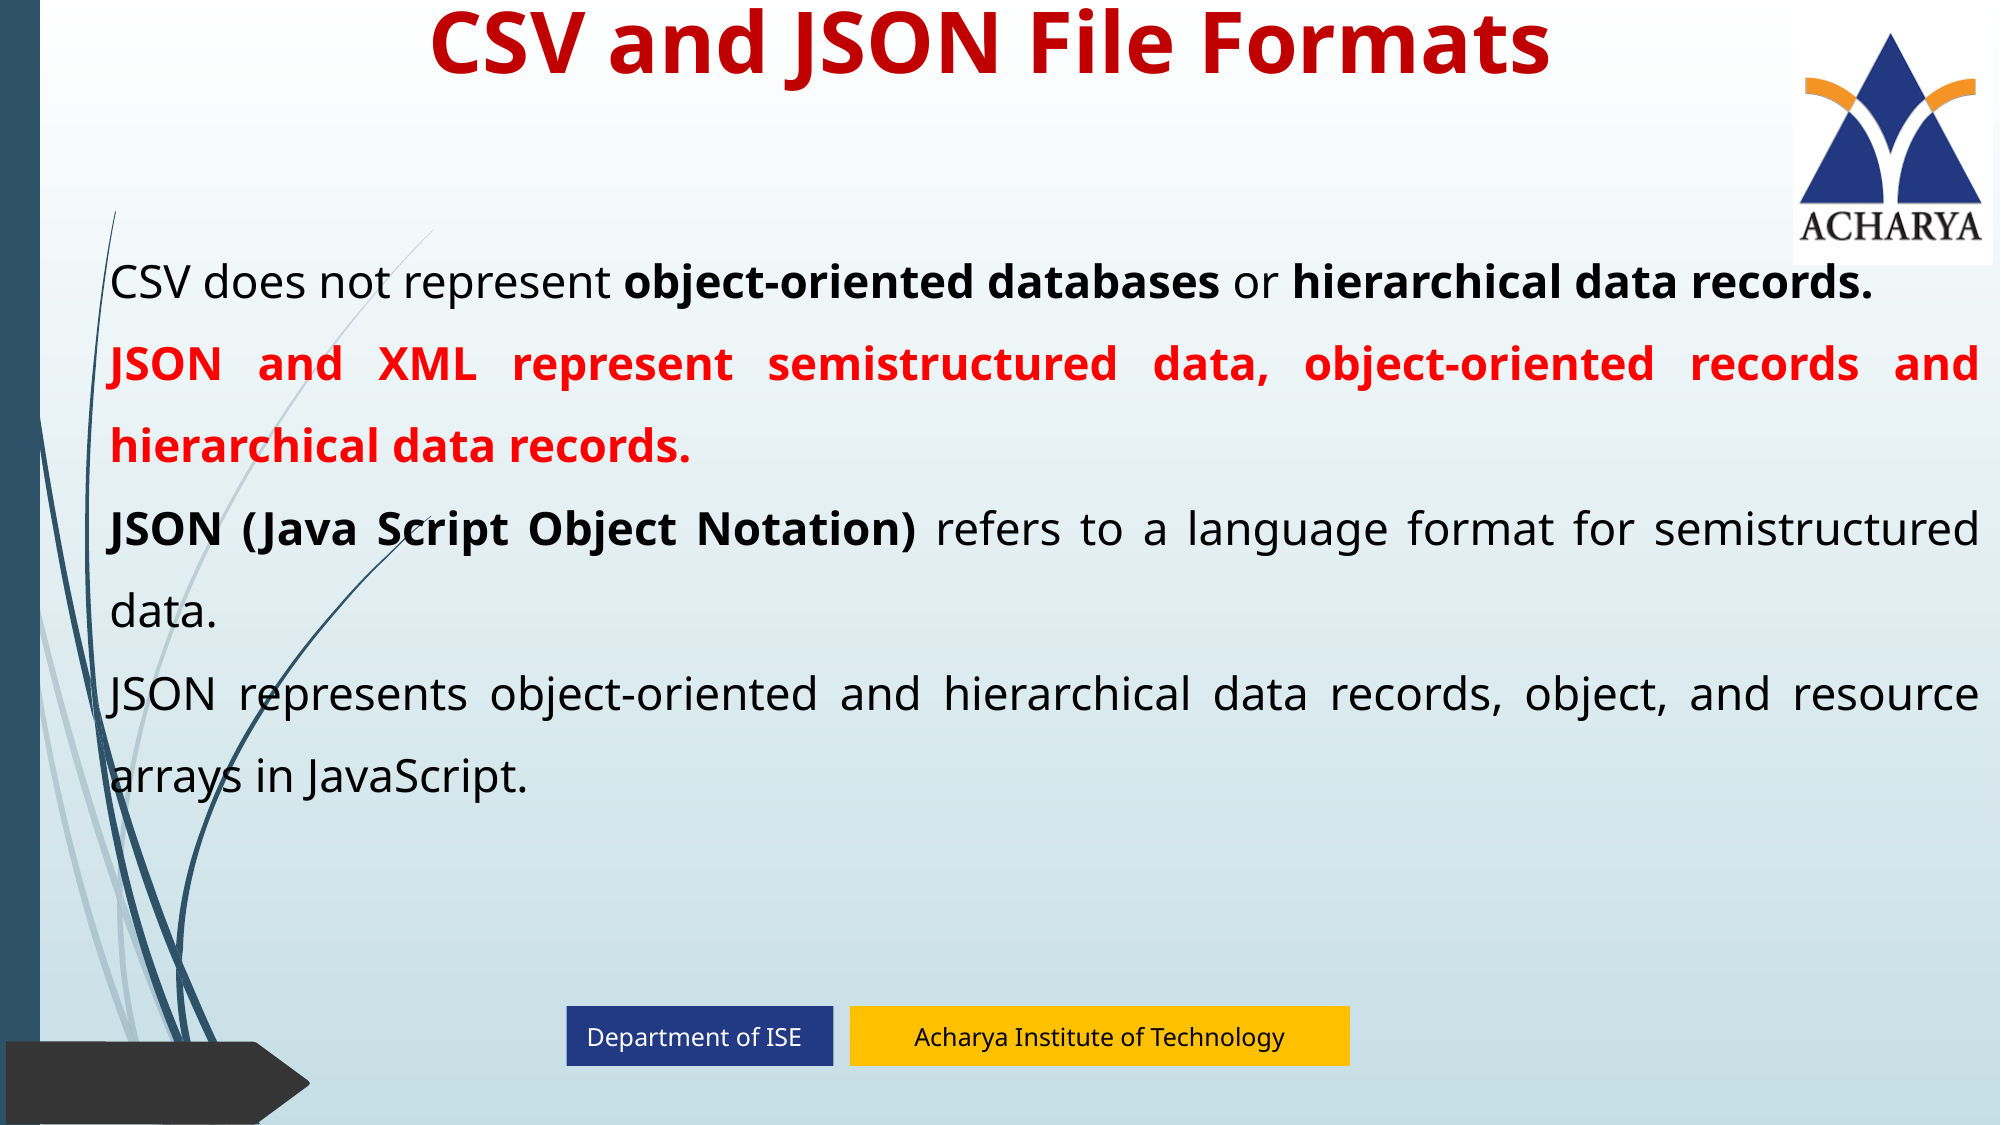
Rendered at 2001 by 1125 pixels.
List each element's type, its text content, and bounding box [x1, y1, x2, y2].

list CSV does not represent object-oriented databases or hierarchical data records. JSON and XML represent semistructured data, object-oriented records and hierarchical data records. JSON (Java Script Object Notation) refers to a language format for semistructured data. JSON represents object-oriented and hierarchical data records, object, and resource arrays in JavaScript. [109, 224, 1982, 1078]
title CSV and JSON File Formats [22, 0, 1982, 157]
